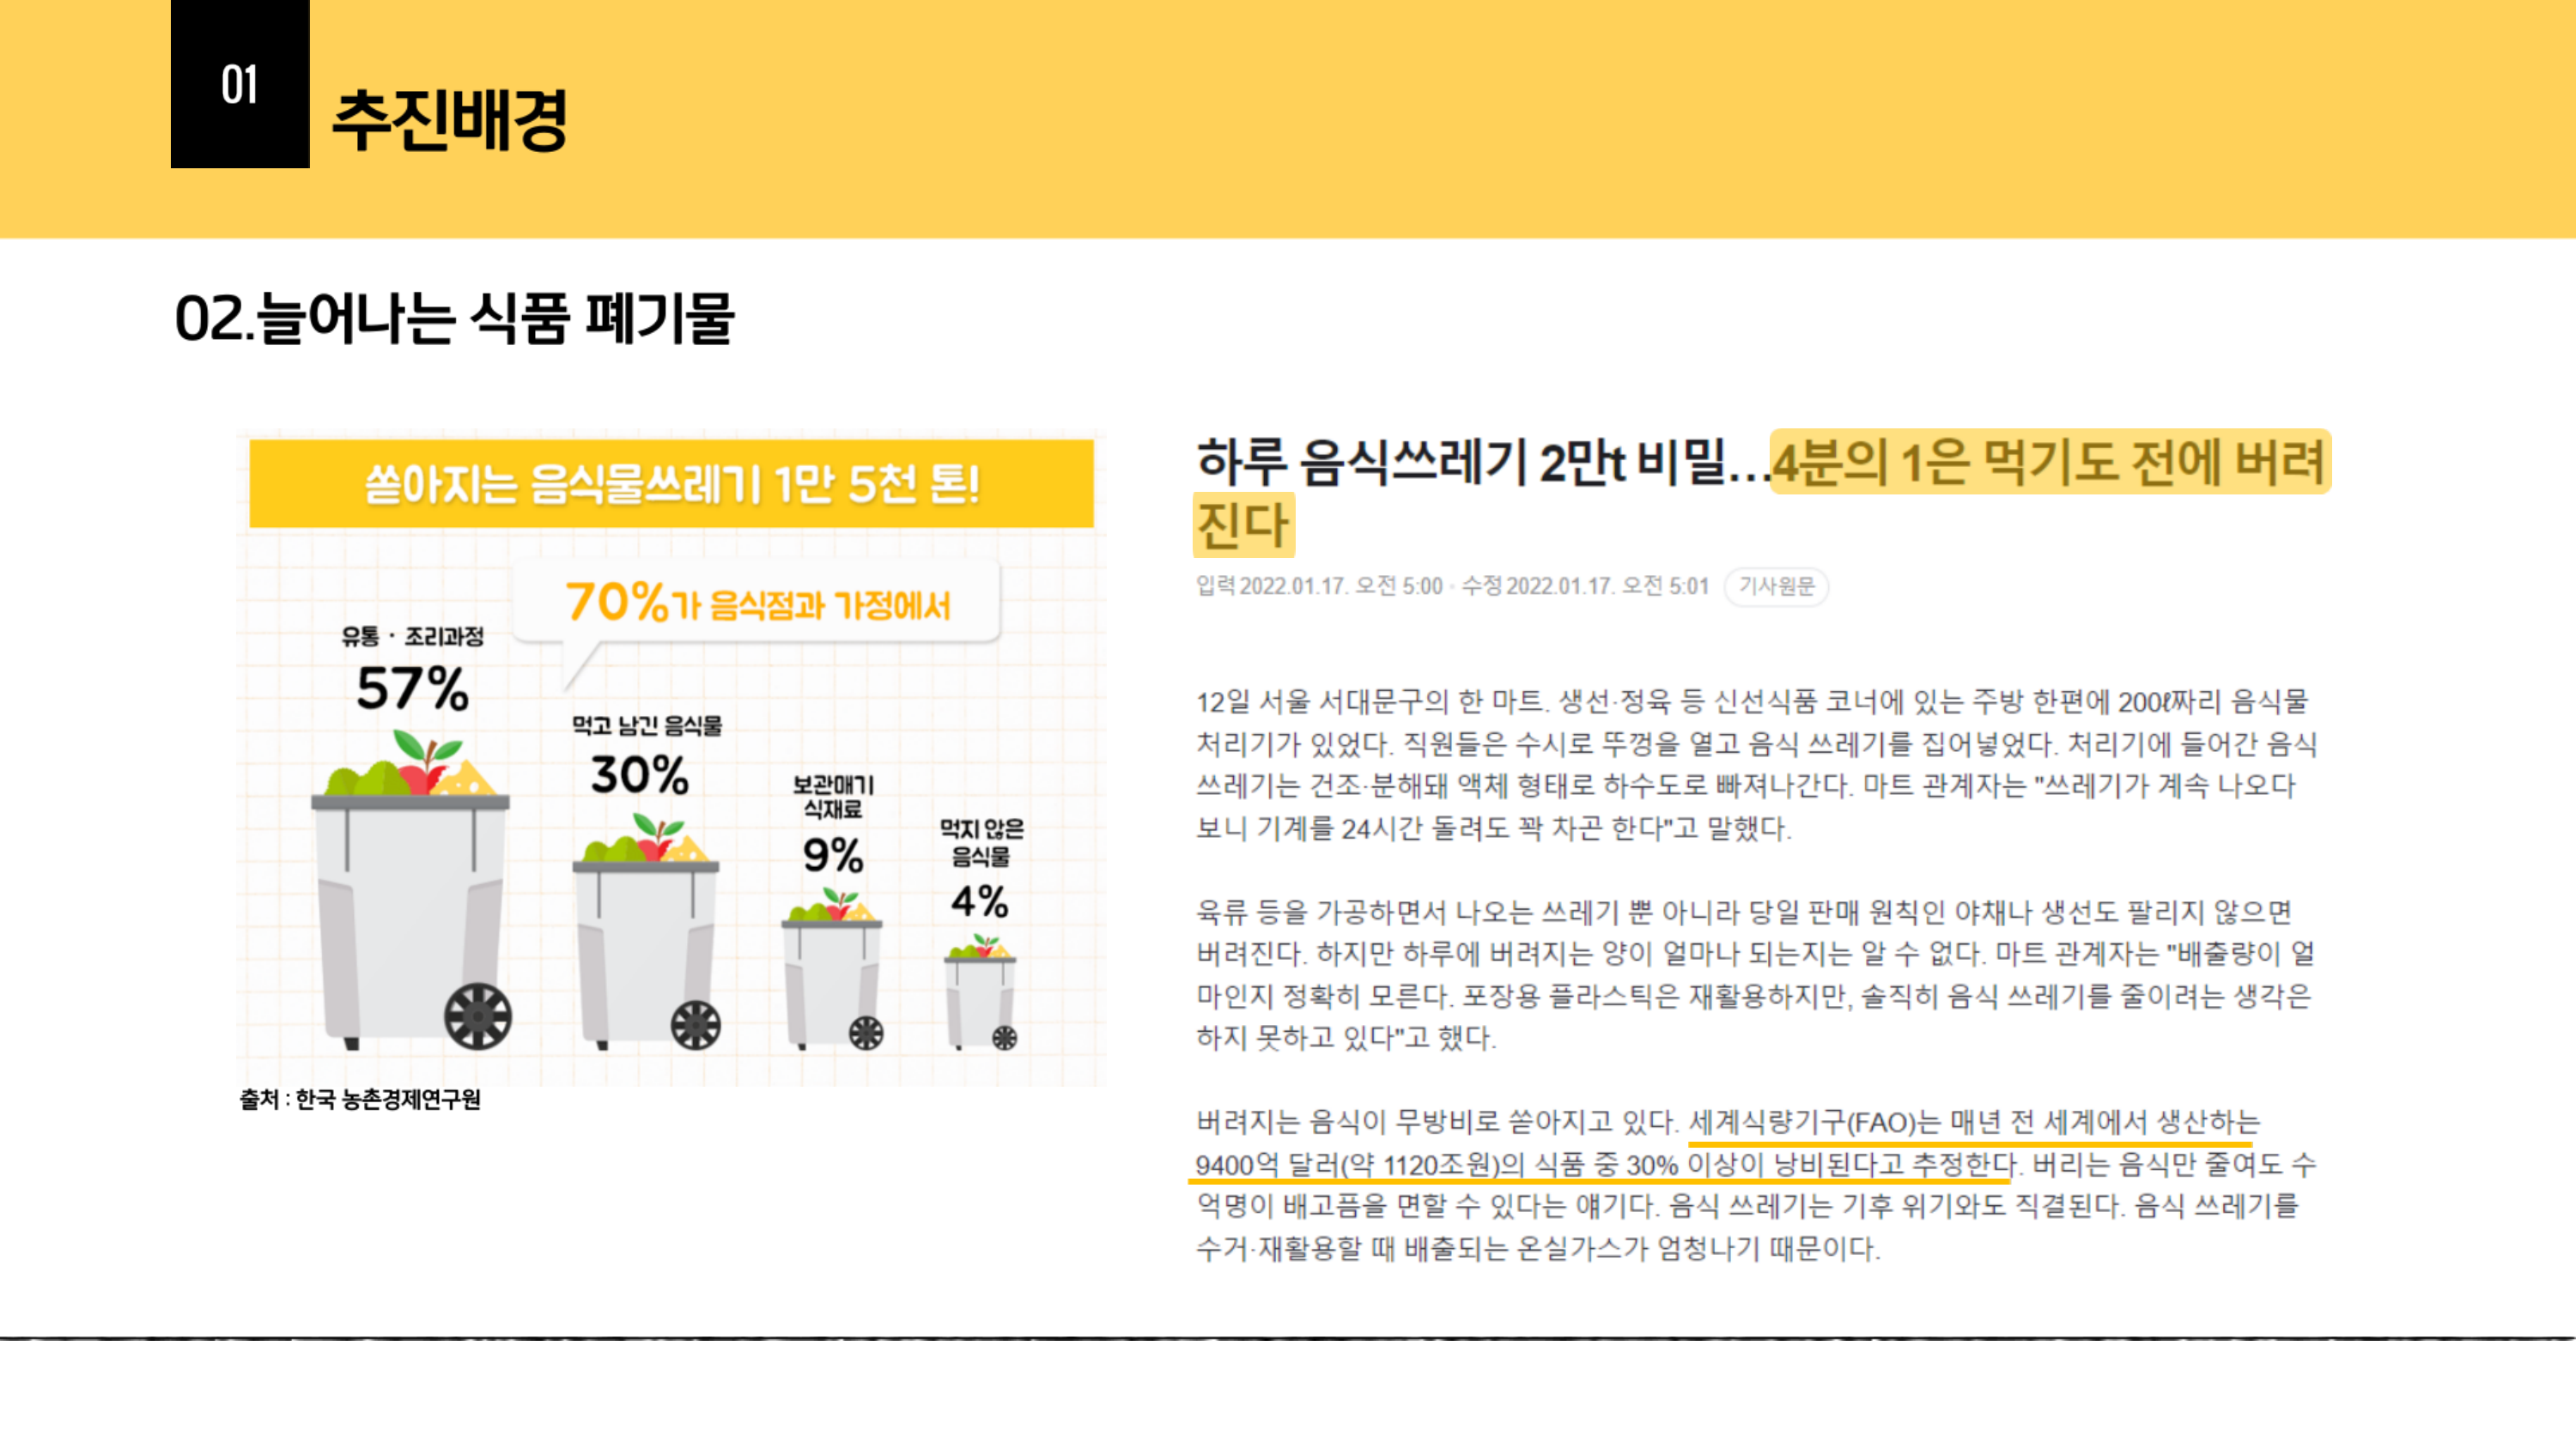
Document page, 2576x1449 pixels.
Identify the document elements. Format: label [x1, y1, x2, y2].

text_box [236, 428, 1107, 1088]
text_box [0, 1337, 2576, 1342]
text_box [0, 0, 2576, 239]
text_box [1188, 427, 2407, 624]
text_box [1181, 674, 2382, 1267]
text_box [1188, 1179, 2015, 1185]
picture [235, 1082, 493, 1125]
text_box [1687, 1142, 2256, 1148]
text_box [1770, 427, 2332, 494]
picture [323, 66, 602, 196]
picture [167, 275, 760, 383]
text_box [171, 0, 310, 168]
text_box [1193, 492, 1297, 559]
